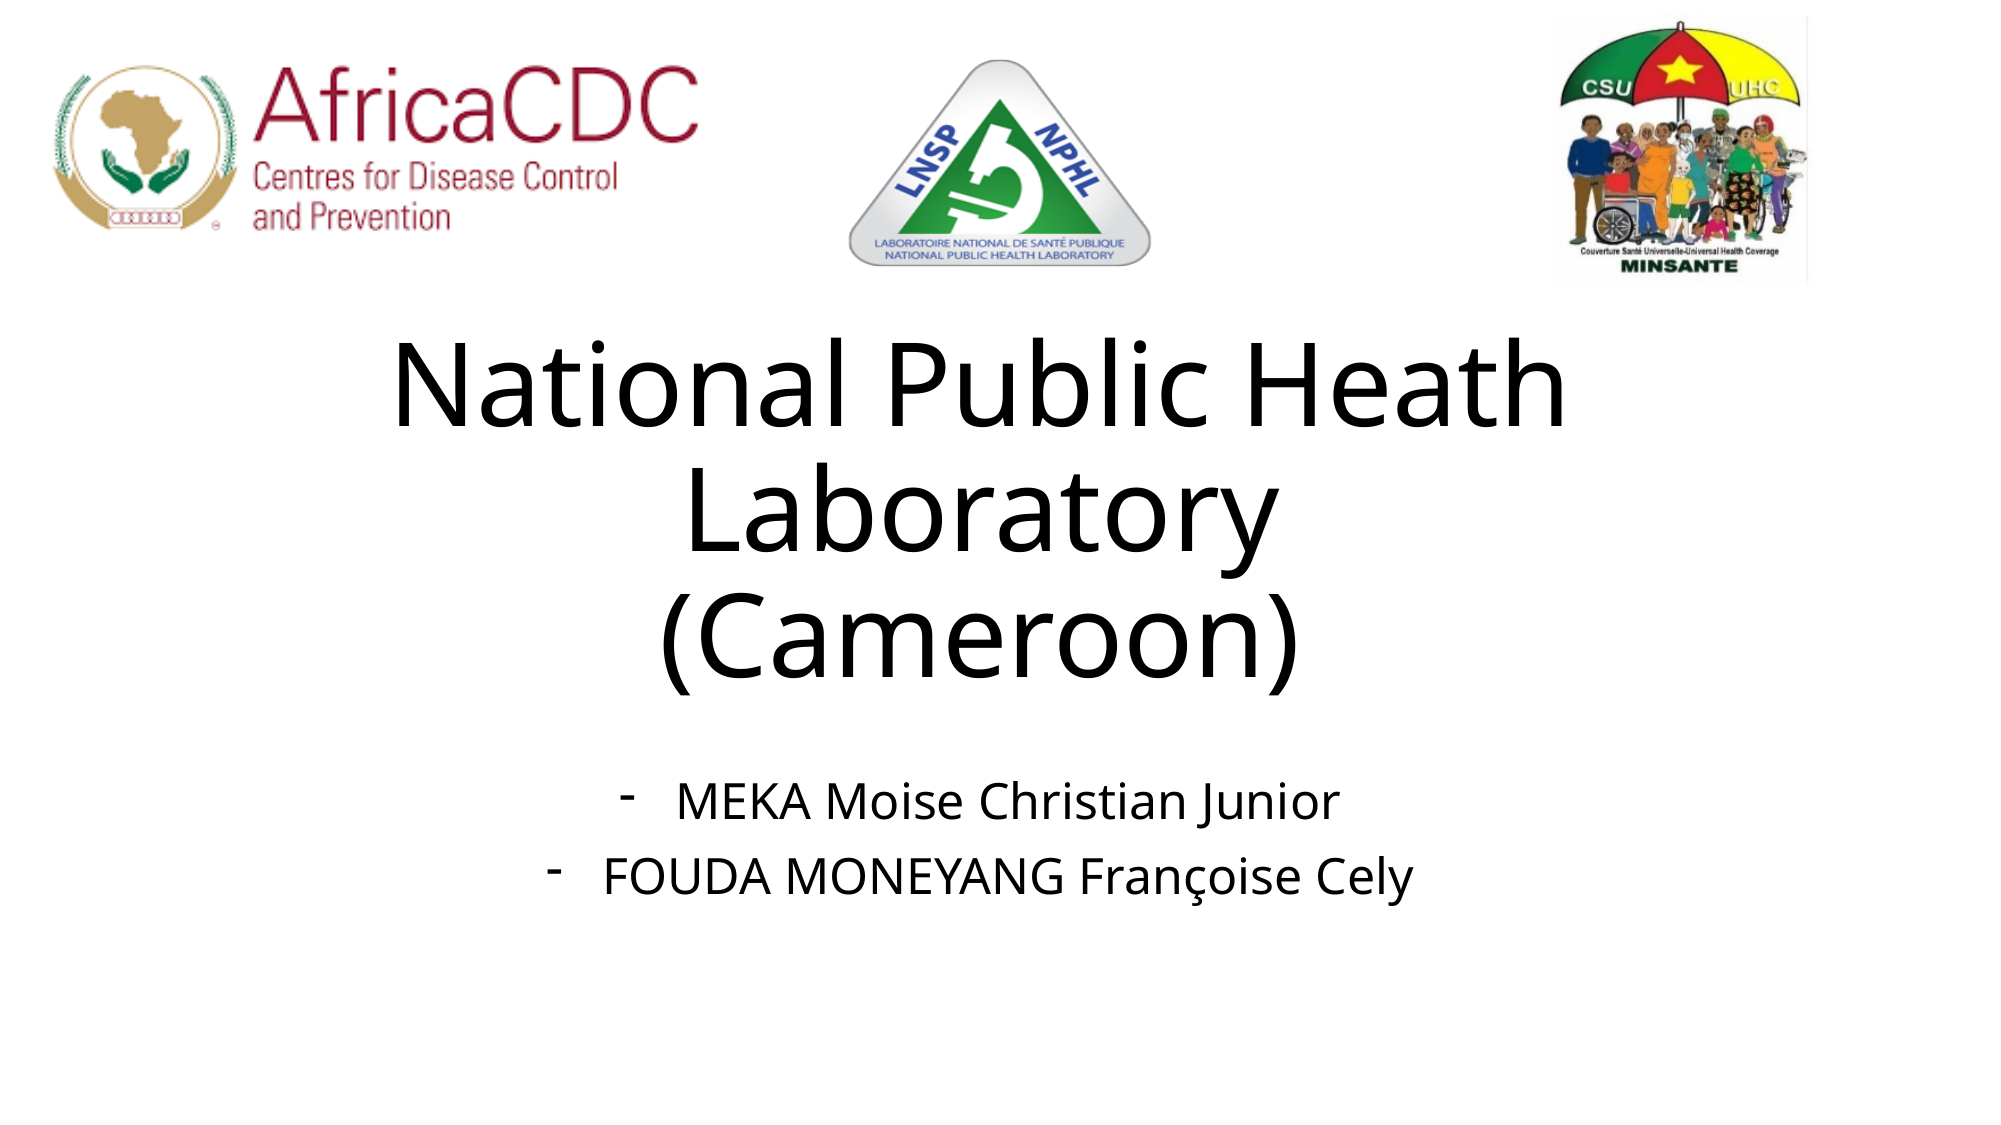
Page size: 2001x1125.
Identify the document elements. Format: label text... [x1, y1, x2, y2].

picture [1533, 12, 1832, 290]
subtitle MEKA Moise Christian Junior FOUDA MONEYANG Françoise Cely [230, 768, 1731, 1041]
title National Public Heath Laboratory (Cameroon) [230, 318, 1731, 710]
picture [34, 0, 724, 320]
picture [820, 37, 1180, 290]
